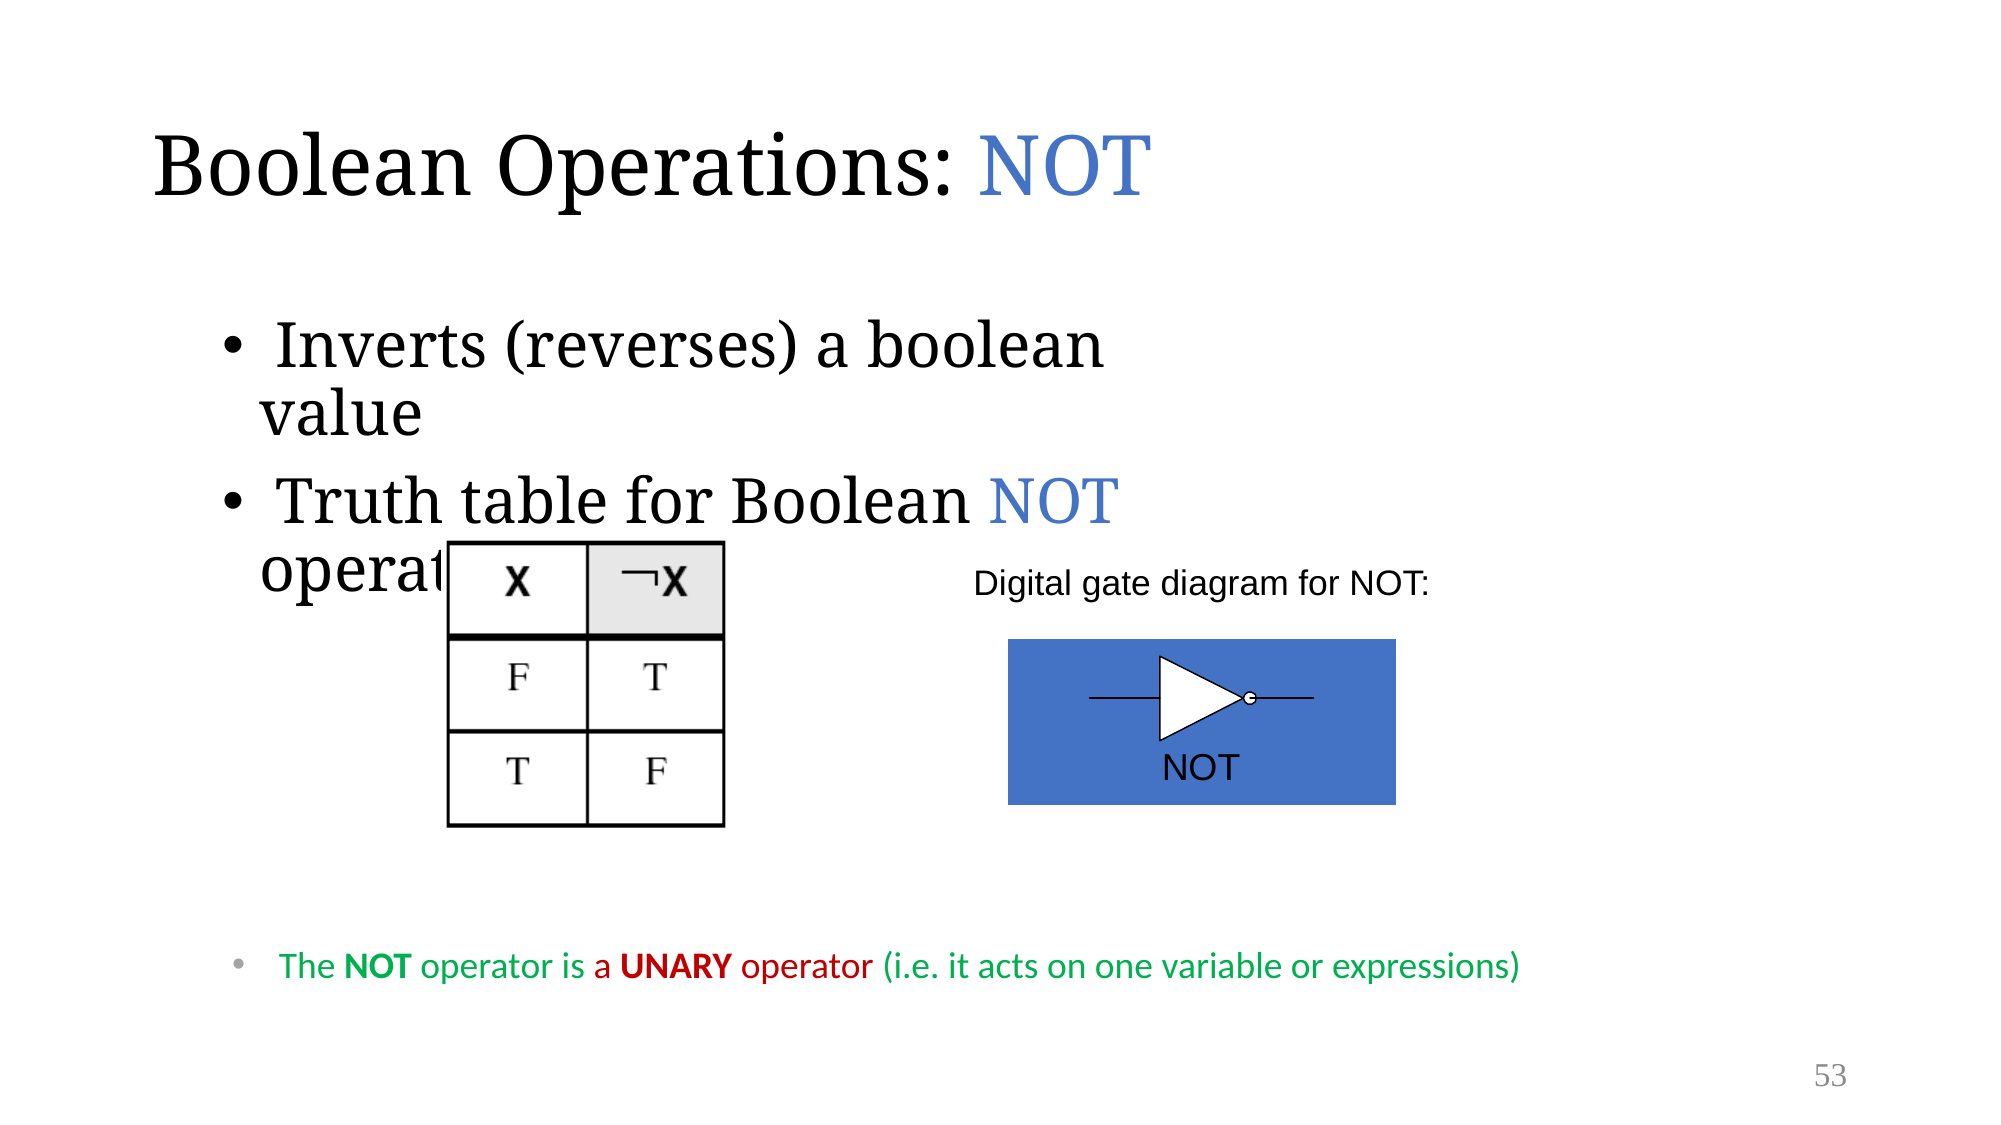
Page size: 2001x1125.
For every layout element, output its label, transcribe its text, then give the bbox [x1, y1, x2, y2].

picture [441, 538, 730, 831]
text_box The NOT operator is a UNARY operator (i.e. it acts on one variable or expressions) [217, 934, 1739, 994]
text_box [895, 538, 1509, 805]
slide_number 53 [1412, 1042, 1863, 1103]
title Boolean Operations: NOT [137, 59, 1863, 278]
list Inverts (reverses) a boolean value Truth table for Boolean NOT operator: [206, 306, 1282, 494]
